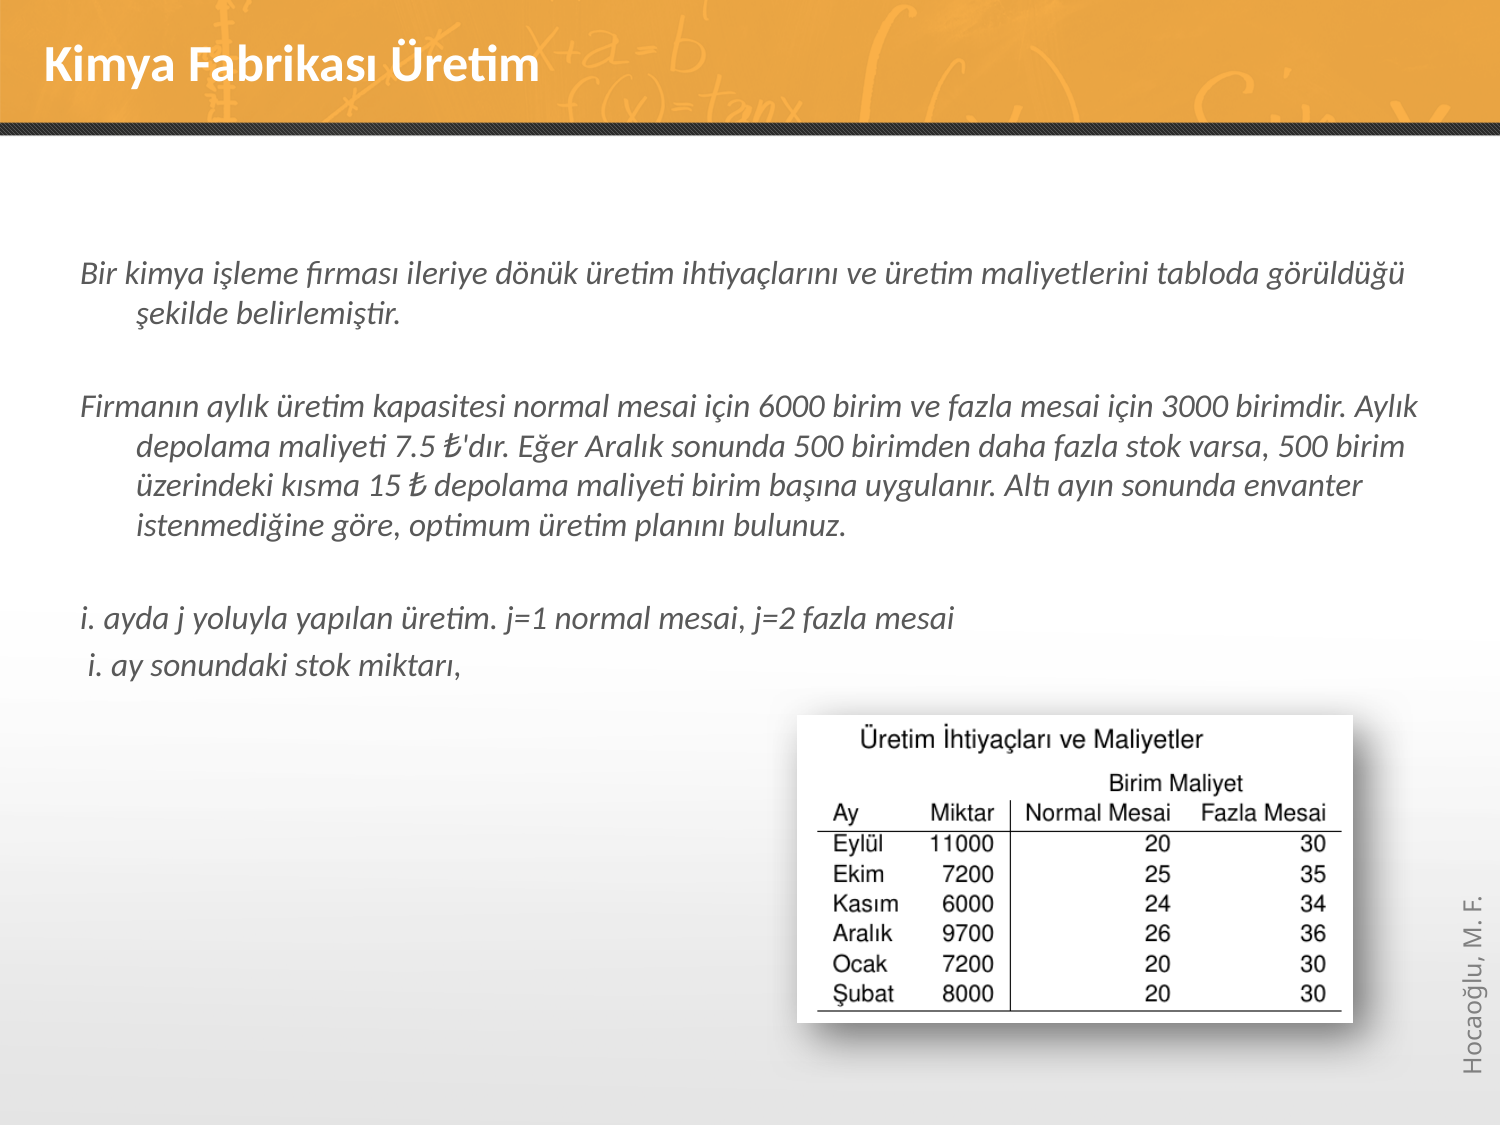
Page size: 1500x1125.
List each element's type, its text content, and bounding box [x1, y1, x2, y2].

picture [0, 0, 1500, 1125]
title Kimya Fabrikası Üretim [29, 0, 1449, 126]
